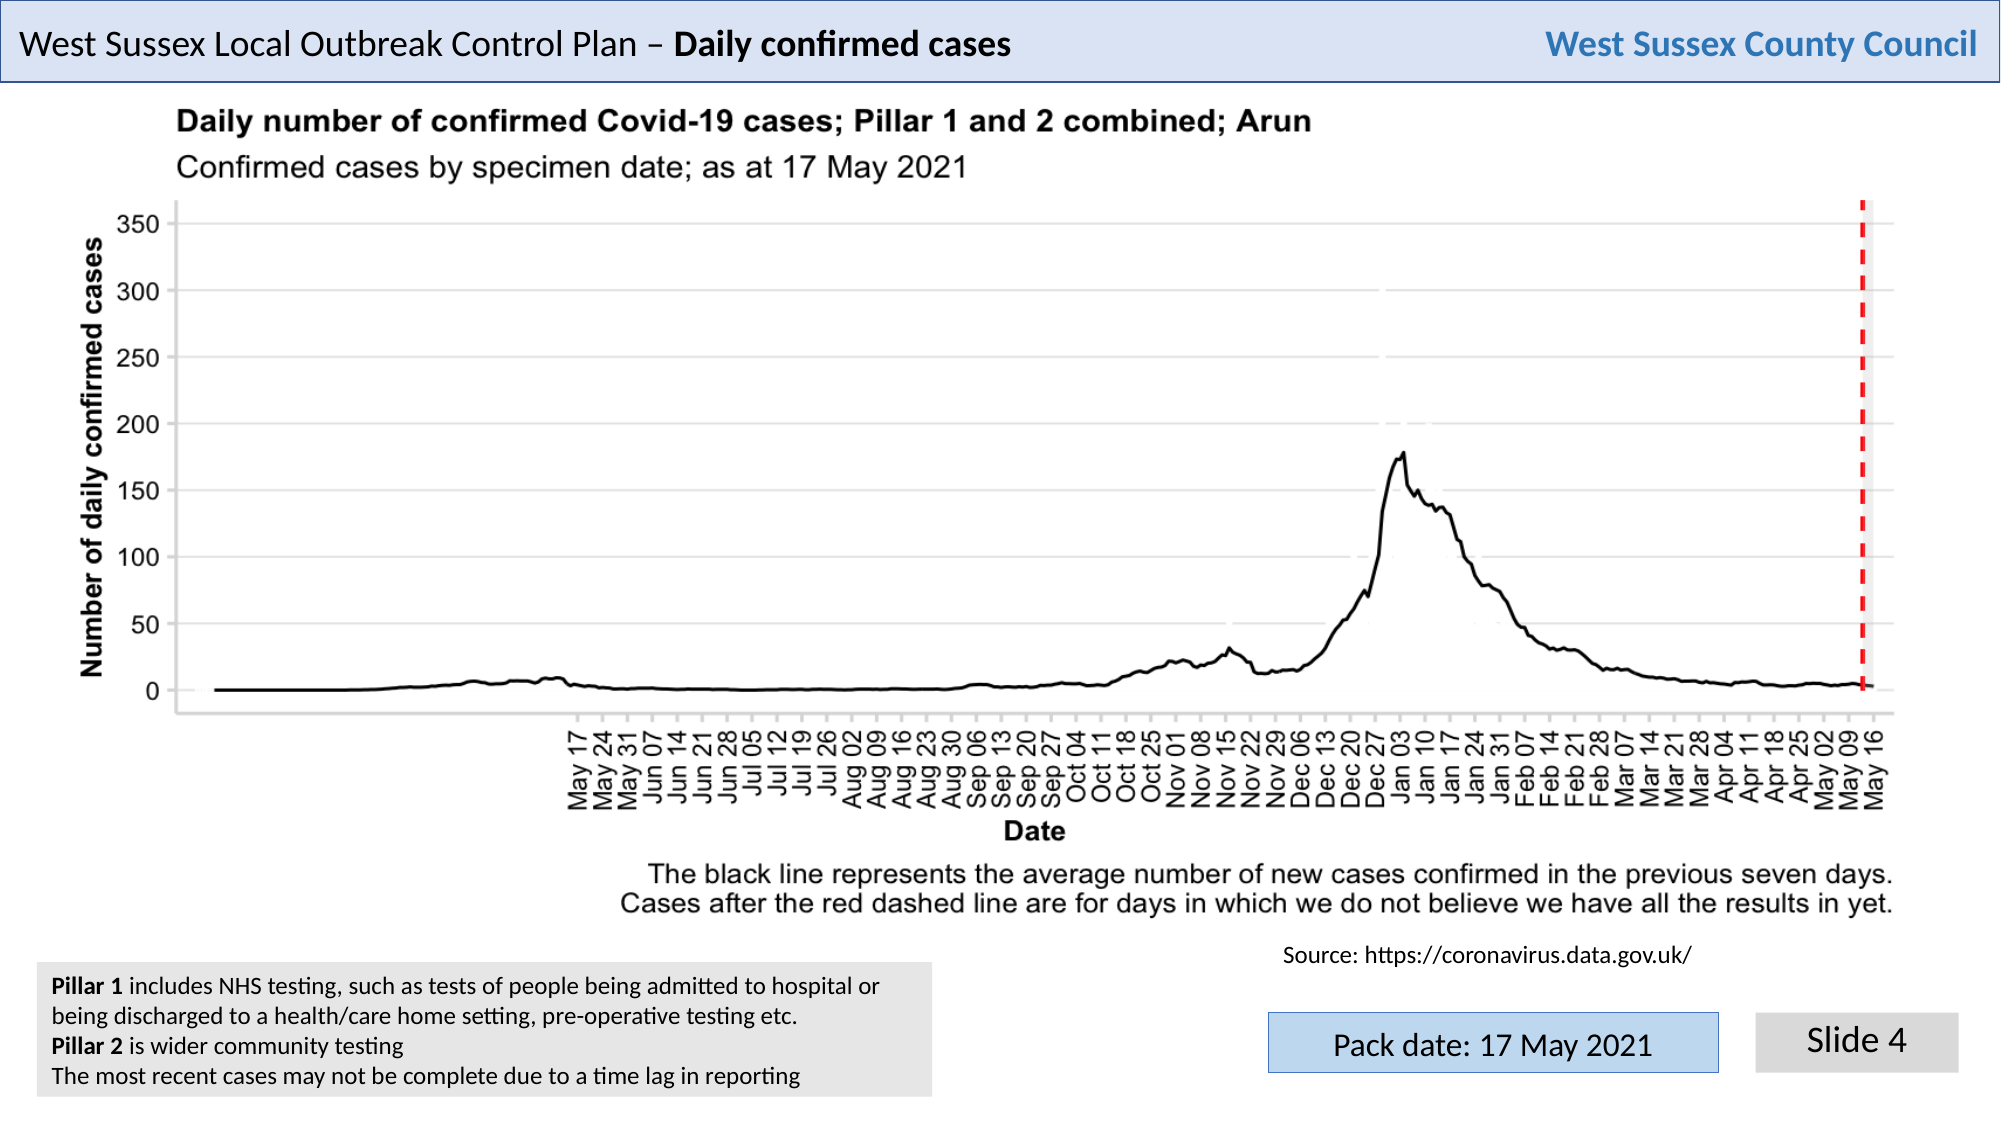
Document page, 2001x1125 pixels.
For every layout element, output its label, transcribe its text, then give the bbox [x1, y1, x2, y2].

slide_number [1268, 1012, 1719, 1073]
list Slide 4 [1755, 1012, 1959, 1073]
list Source: https://coronavirus.data.gov.uk/ [1268, 935, 1912, 995]
picture [63, 91, 1912, 935]
